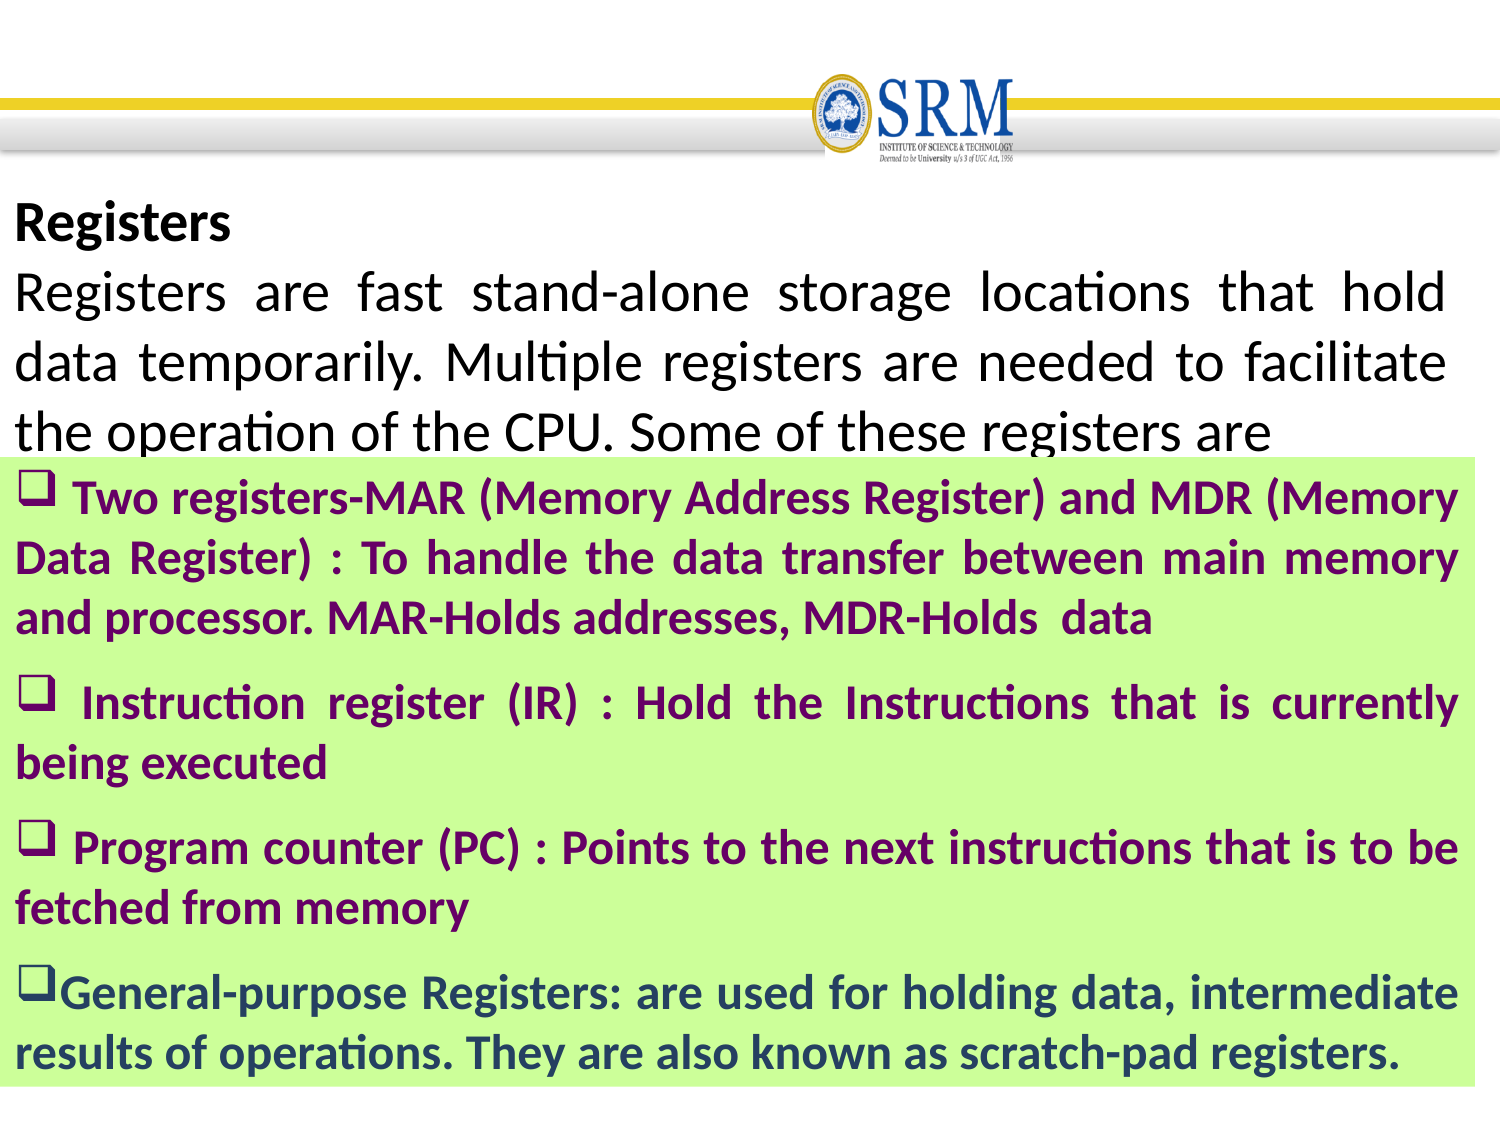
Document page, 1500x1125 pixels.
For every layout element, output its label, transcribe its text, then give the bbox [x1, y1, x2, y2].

picture [812, 74, 1013, 163]
text_box Two registers-MAR (Memory Address Register) and MDR (Memory Data Register) : To handle the data transfer between main memory and processor. MAR-Holds addresses, MDR-Holds data Instruction register (IR) : Hold the Instructions that is currently being executed Program counter (PC) : Points to the next instructions that is to be fetched from memory General-purpose Registers: are used for holding data, intermediate results of operations. They are also known as scratch-pad registers. [0, 457, 1475, 1087]
text_box Registers Registers are fast stand-alone storage locations that hold data temporarily. Multiple registers are needed to facilitate the operation of the CPU. Some of these registers are [0, 175, 1463, 457]
slide_number 19 [1074, 1042, 1425, 1103]
